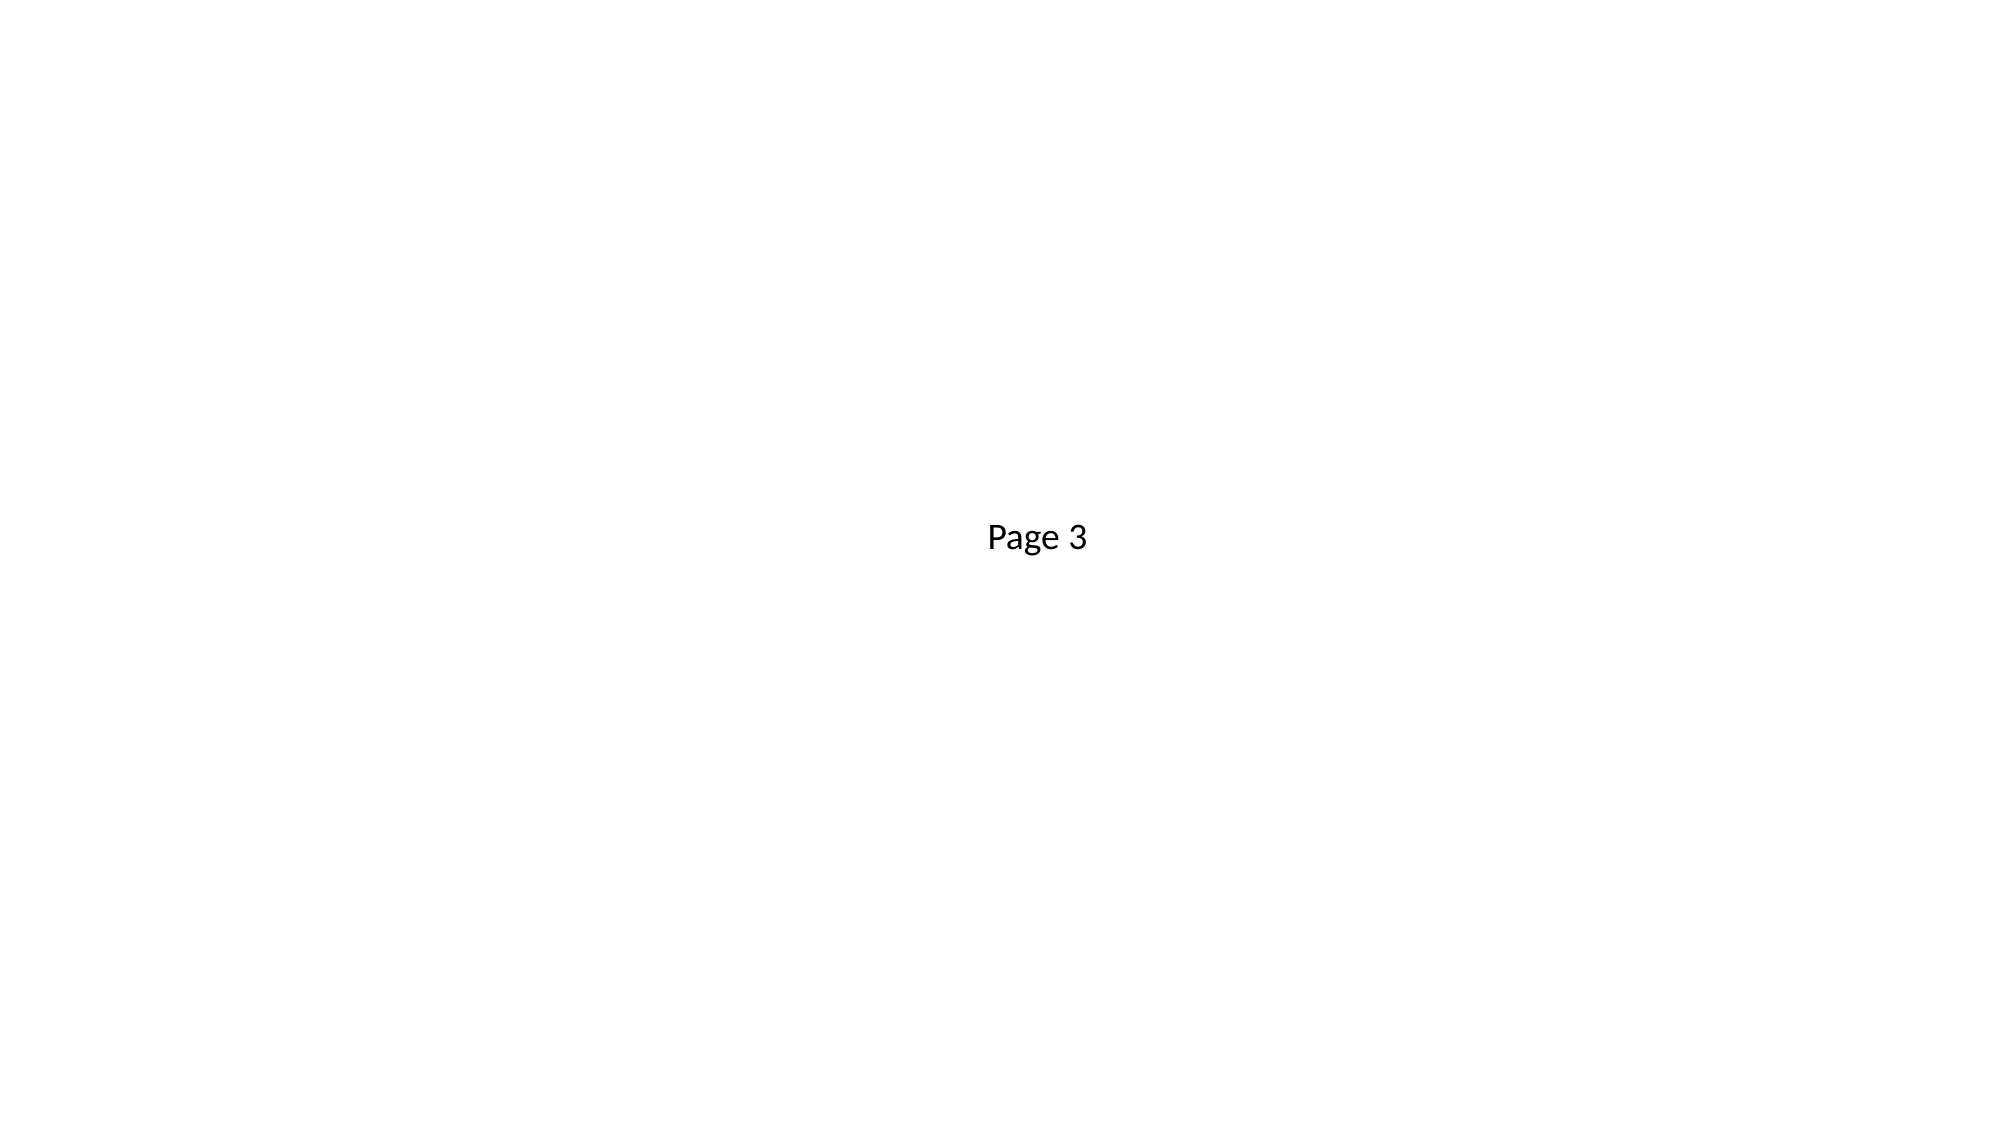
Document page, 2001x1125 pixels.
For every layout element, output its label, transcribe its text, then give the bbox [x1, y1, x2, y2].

text_box Page 3 [972, 504, 1103, 565]
